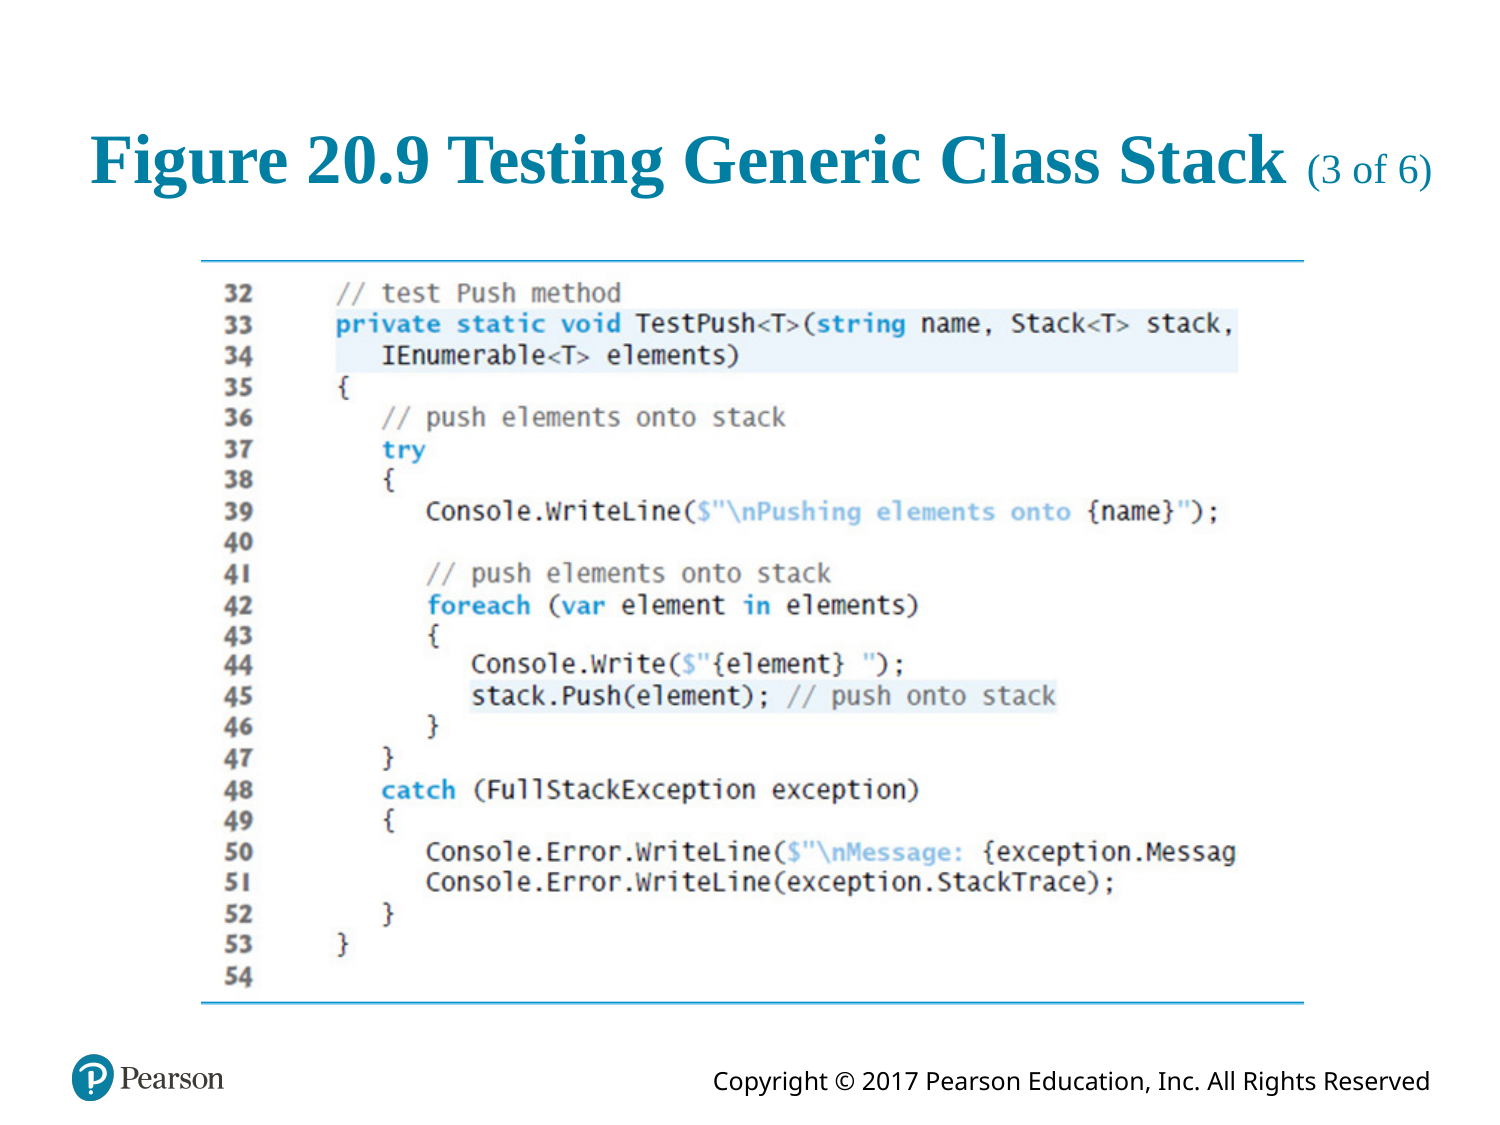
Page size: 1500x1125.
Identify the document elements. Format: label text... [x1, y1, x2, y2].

picture [72, 1087, 83, 1101]
picture [80, 1063, 106, 1088]
picture [201, 262, 1304, 1001]
title Figure 20.9 Testing Generic Class Stack (3 of 6) [75, 37, 1467, 213]
picture [72, 1054, 88, 1070]
picture [98, 1054, 224, 1101]
